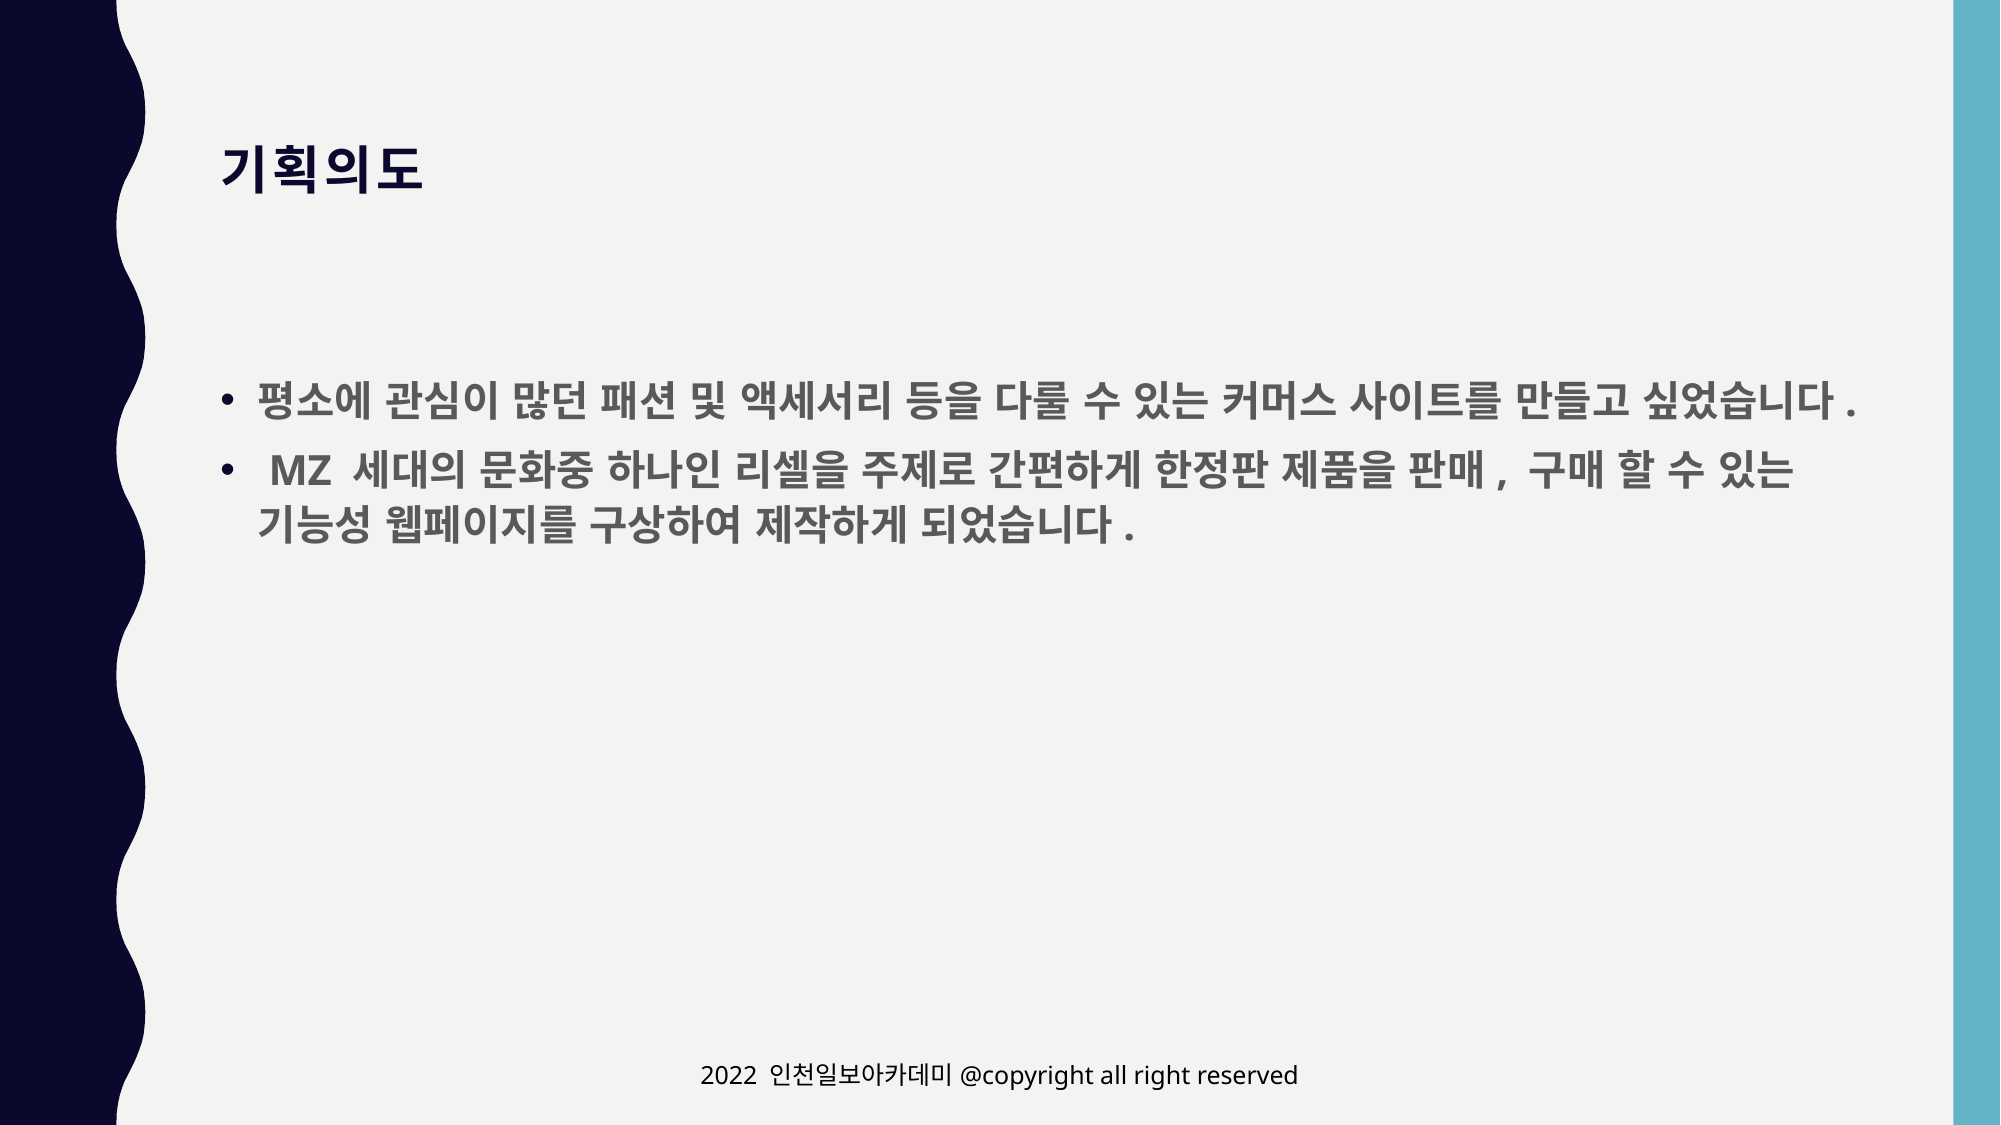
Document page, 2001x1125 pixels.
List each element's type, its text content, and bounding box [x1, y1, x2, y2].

list 평소에 관심이 많던 패션 및 액세서리 등을 다룰 수 있는 커머스 사이트를 만들고 싶었습니다. MZ 세대의 문화중 하나인 리셀을 주제로 간편하게 한정판 제품을 판매, 구매 할 수 있는 기능성 웹페이지를 구상하여 제작하게 되었습니다. [205, 362, 1875, 965]
title 기획의도 [205, 137, 1875, 230]
footer 2022 인천일보아카데미@copyright all right reserved [662, 1045, 1338, 1103]
